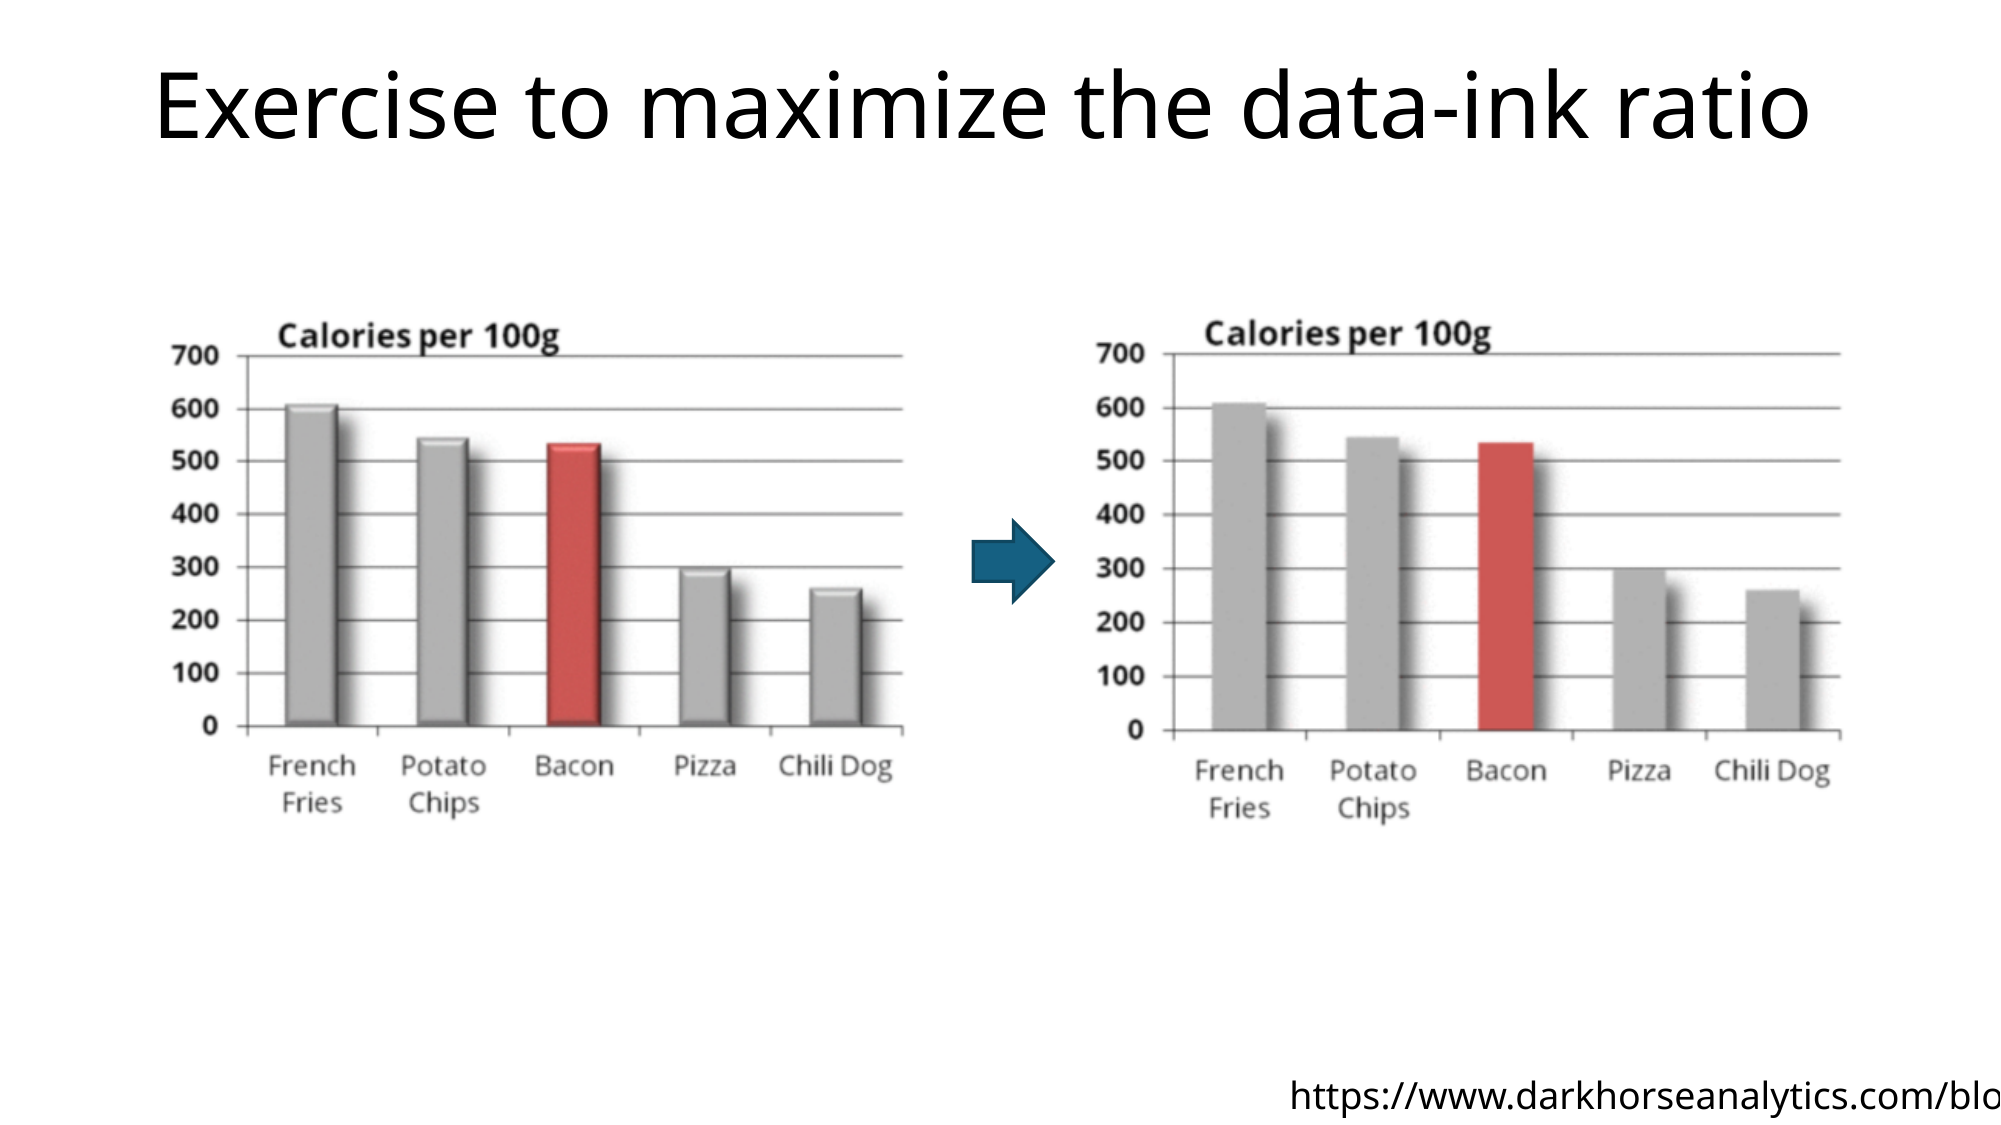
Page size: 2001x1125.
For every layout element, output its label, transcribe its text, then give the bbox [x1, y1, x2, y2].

title Exercise to maximize the data-ink ratio [137, 0, 1863, 218]
picture [158, 314, 932, 830]
text_box [971, 517, 1056, 605]
text_box https://www.darkhorseanalytics.com/blog [1274, 1064, 2000, 1125]
picture [1067, 304, 1861, 839]
